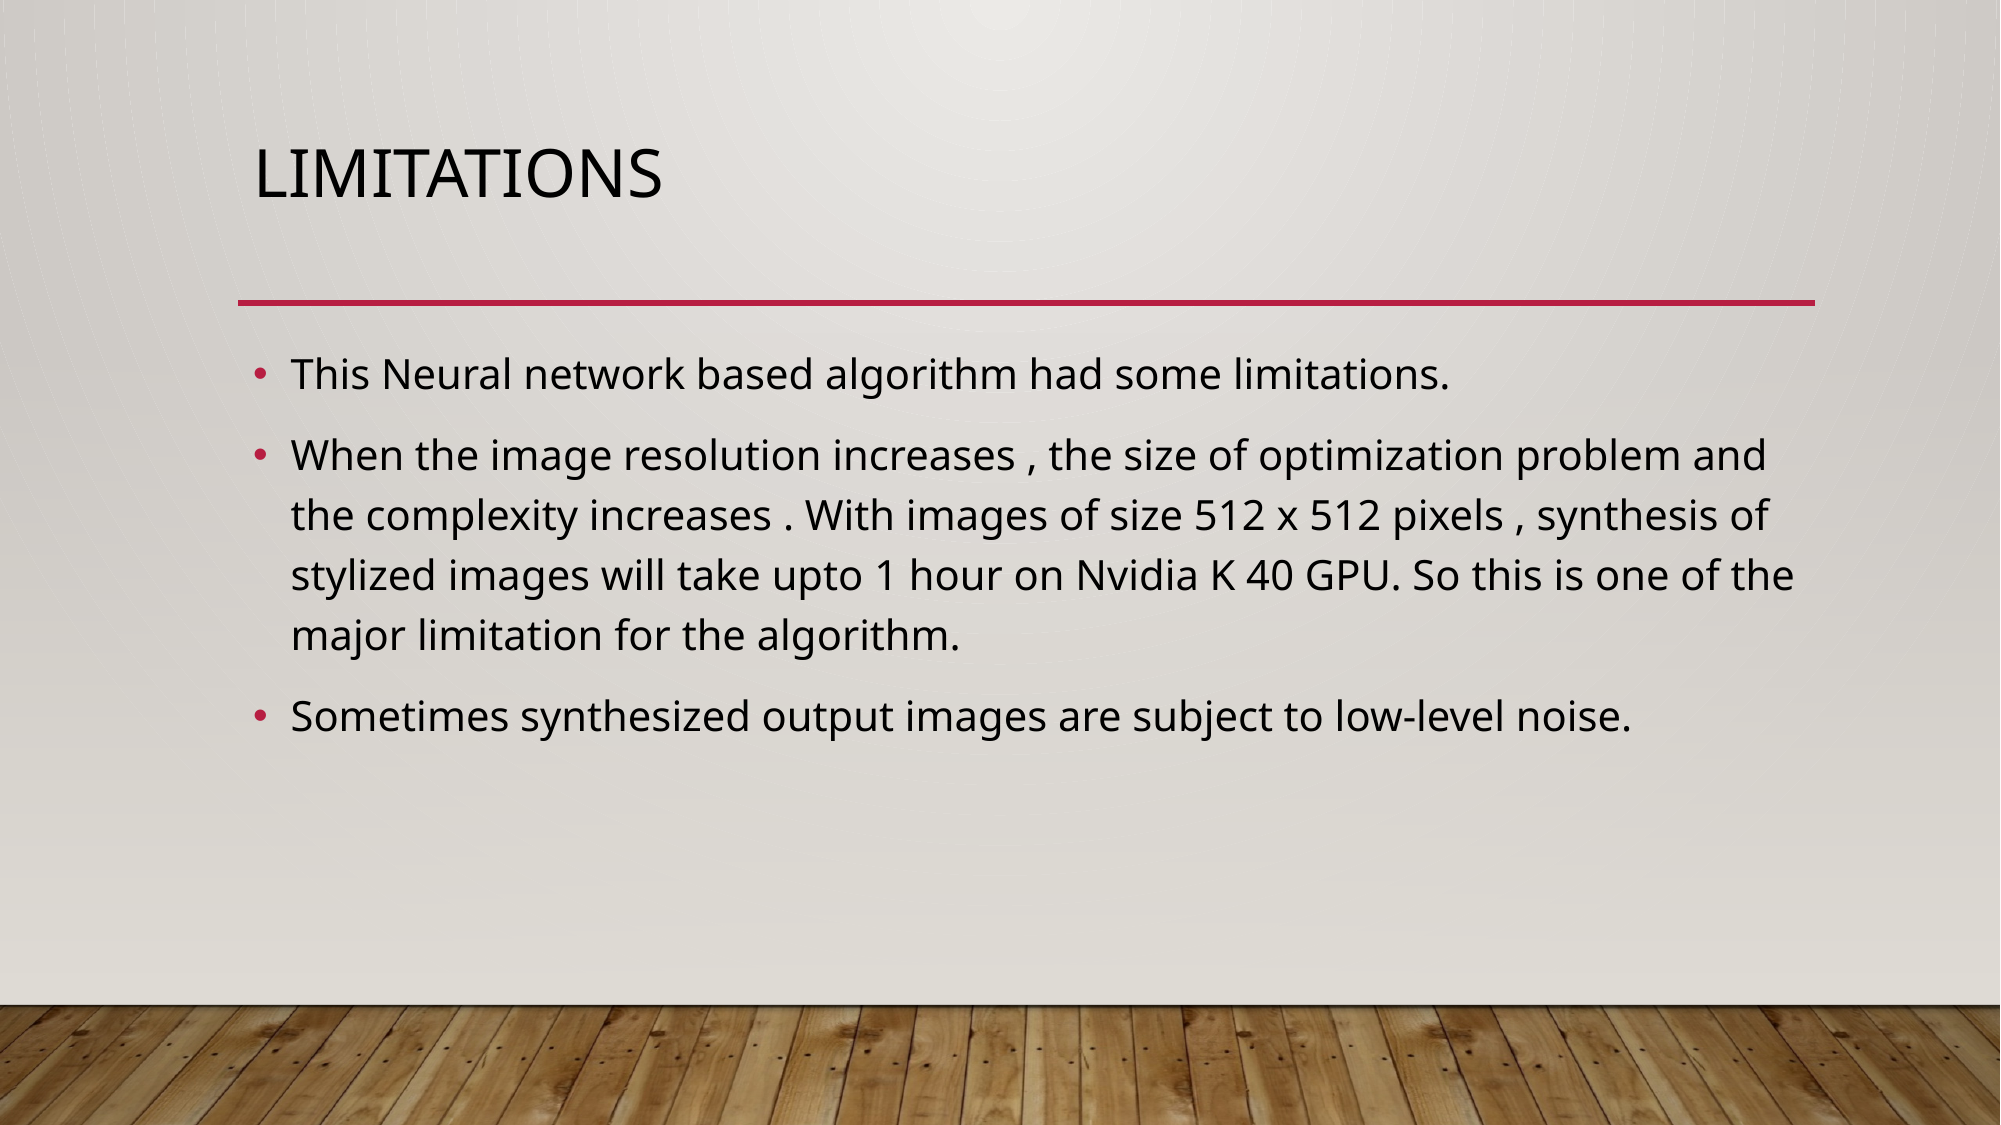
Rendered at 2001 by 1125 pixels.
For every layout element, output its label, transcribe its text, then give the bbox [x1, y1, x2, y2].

title limitations [238, 131, 1814, 305]
picture [0, 1005, 2000, 1125]
list This Neural network based algorithm had some limitations. When the image resolution increases , the size of optimization problem and the complexity increases . With images of size 512 x 512 pixels , synthesis of stylized images will take upto 1 hour on Nvidia K 40 GPU. So this is one of the major limitation for the algorithm. Sometimes synthesized output images are subject to low-level noise. [238, 330, 1814, 897]
